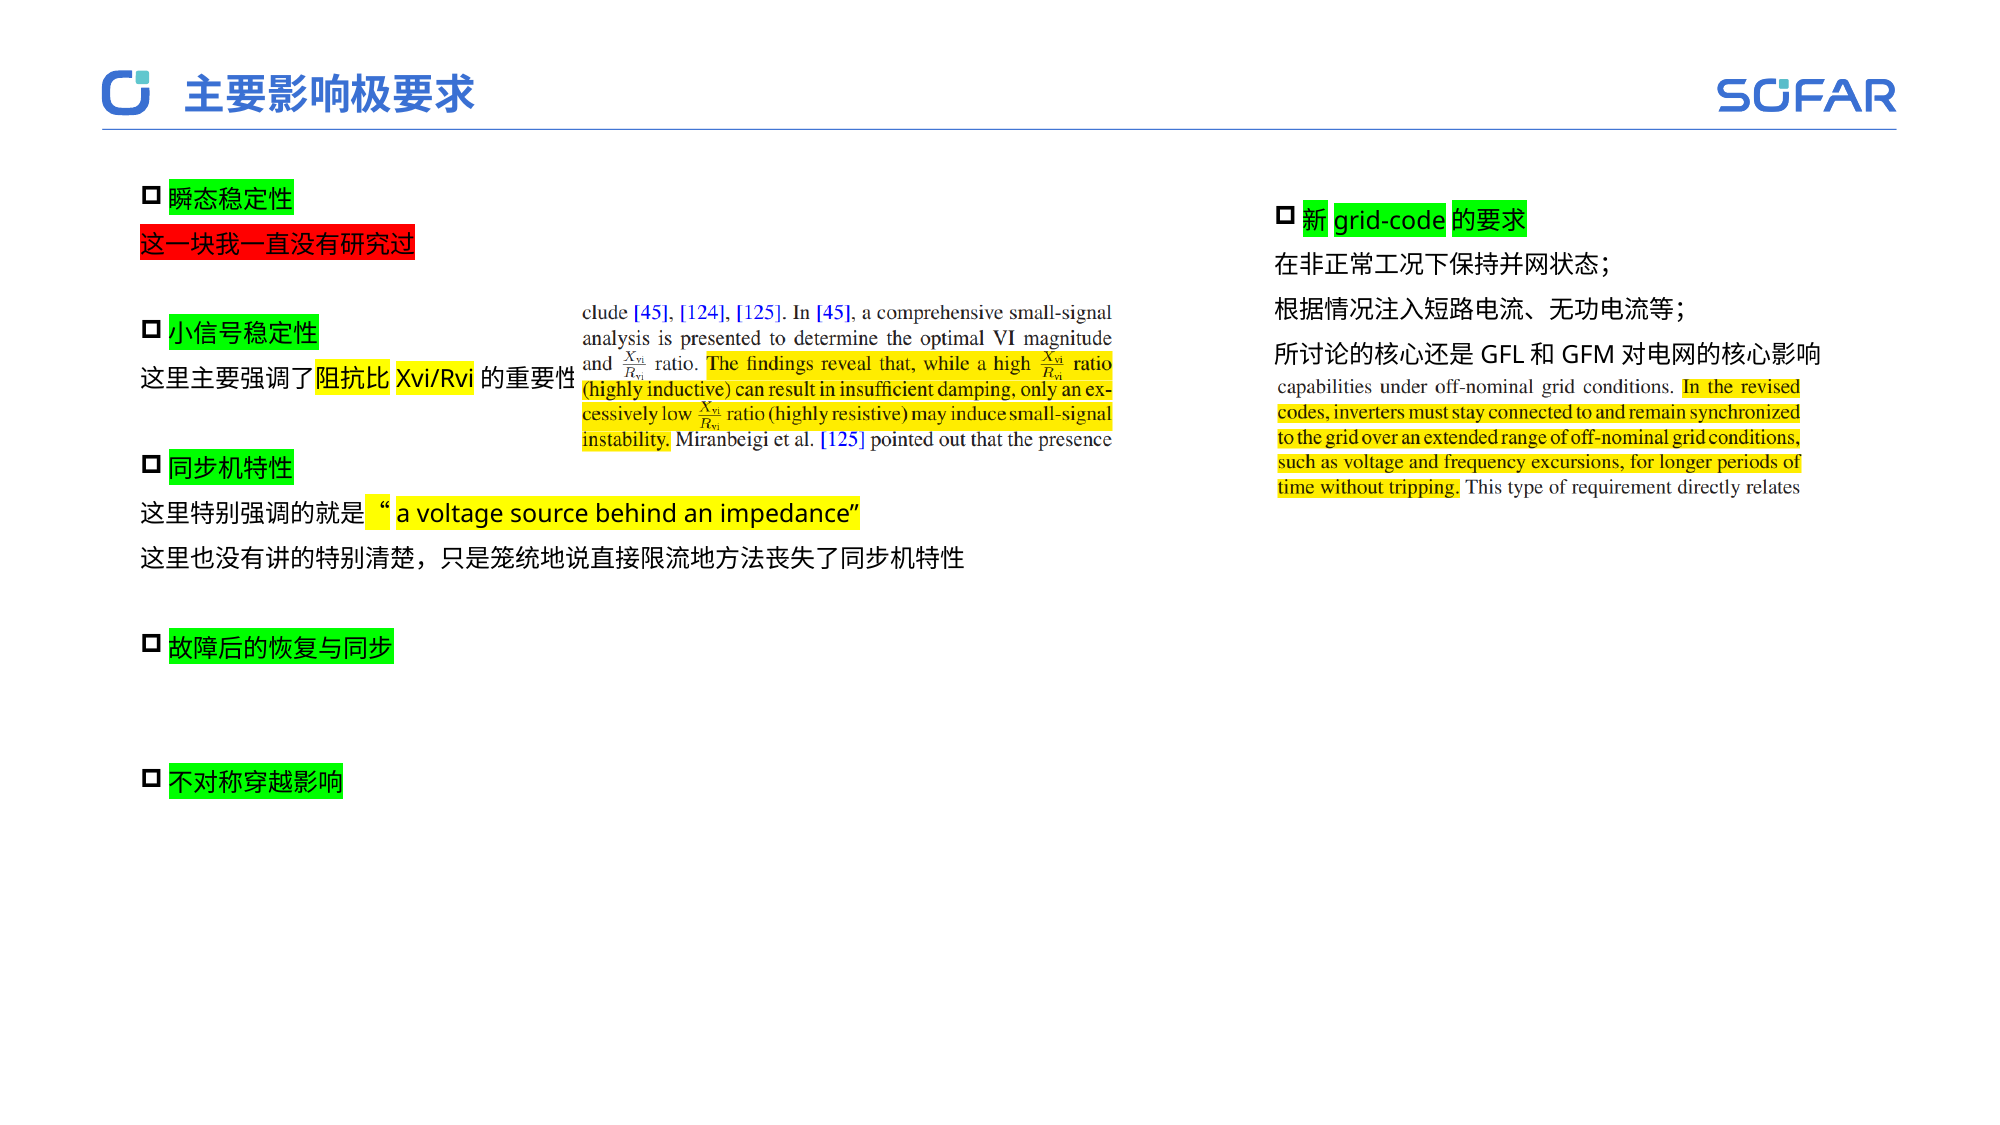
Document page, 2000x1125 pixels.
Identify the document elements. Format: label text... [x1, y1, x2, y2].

picture [574, 302, 1116, 455]
picture [102, 78, 1897, 130]
text_box 新grid-code的要求 在非正常工况下保持并网状态； 根据情况注入短路电流、无功电流等； 所讨论的核心还是GFL和GFM对电网的核心影响 [1259, 181, 1900, 336]
list 主要影响极要求 [169, 60, 1403, 113]
picture [1271, 373, 1804, 500]
text_box 瞬态稳定性 这一块我一直没有研究过 小信号稳定性 这里主要强调了阻抗比Xvi/Rvi的重要性 同步机特性 这里特别强调的就是“a voltage source behind an impedance” 这里也没有讲的特别清楚，只是笼统地说直接限流地方法丧失了同步机特性 故障后的恢复与同步 不对称穿越影响 [125, 160, 1072, 1068]
